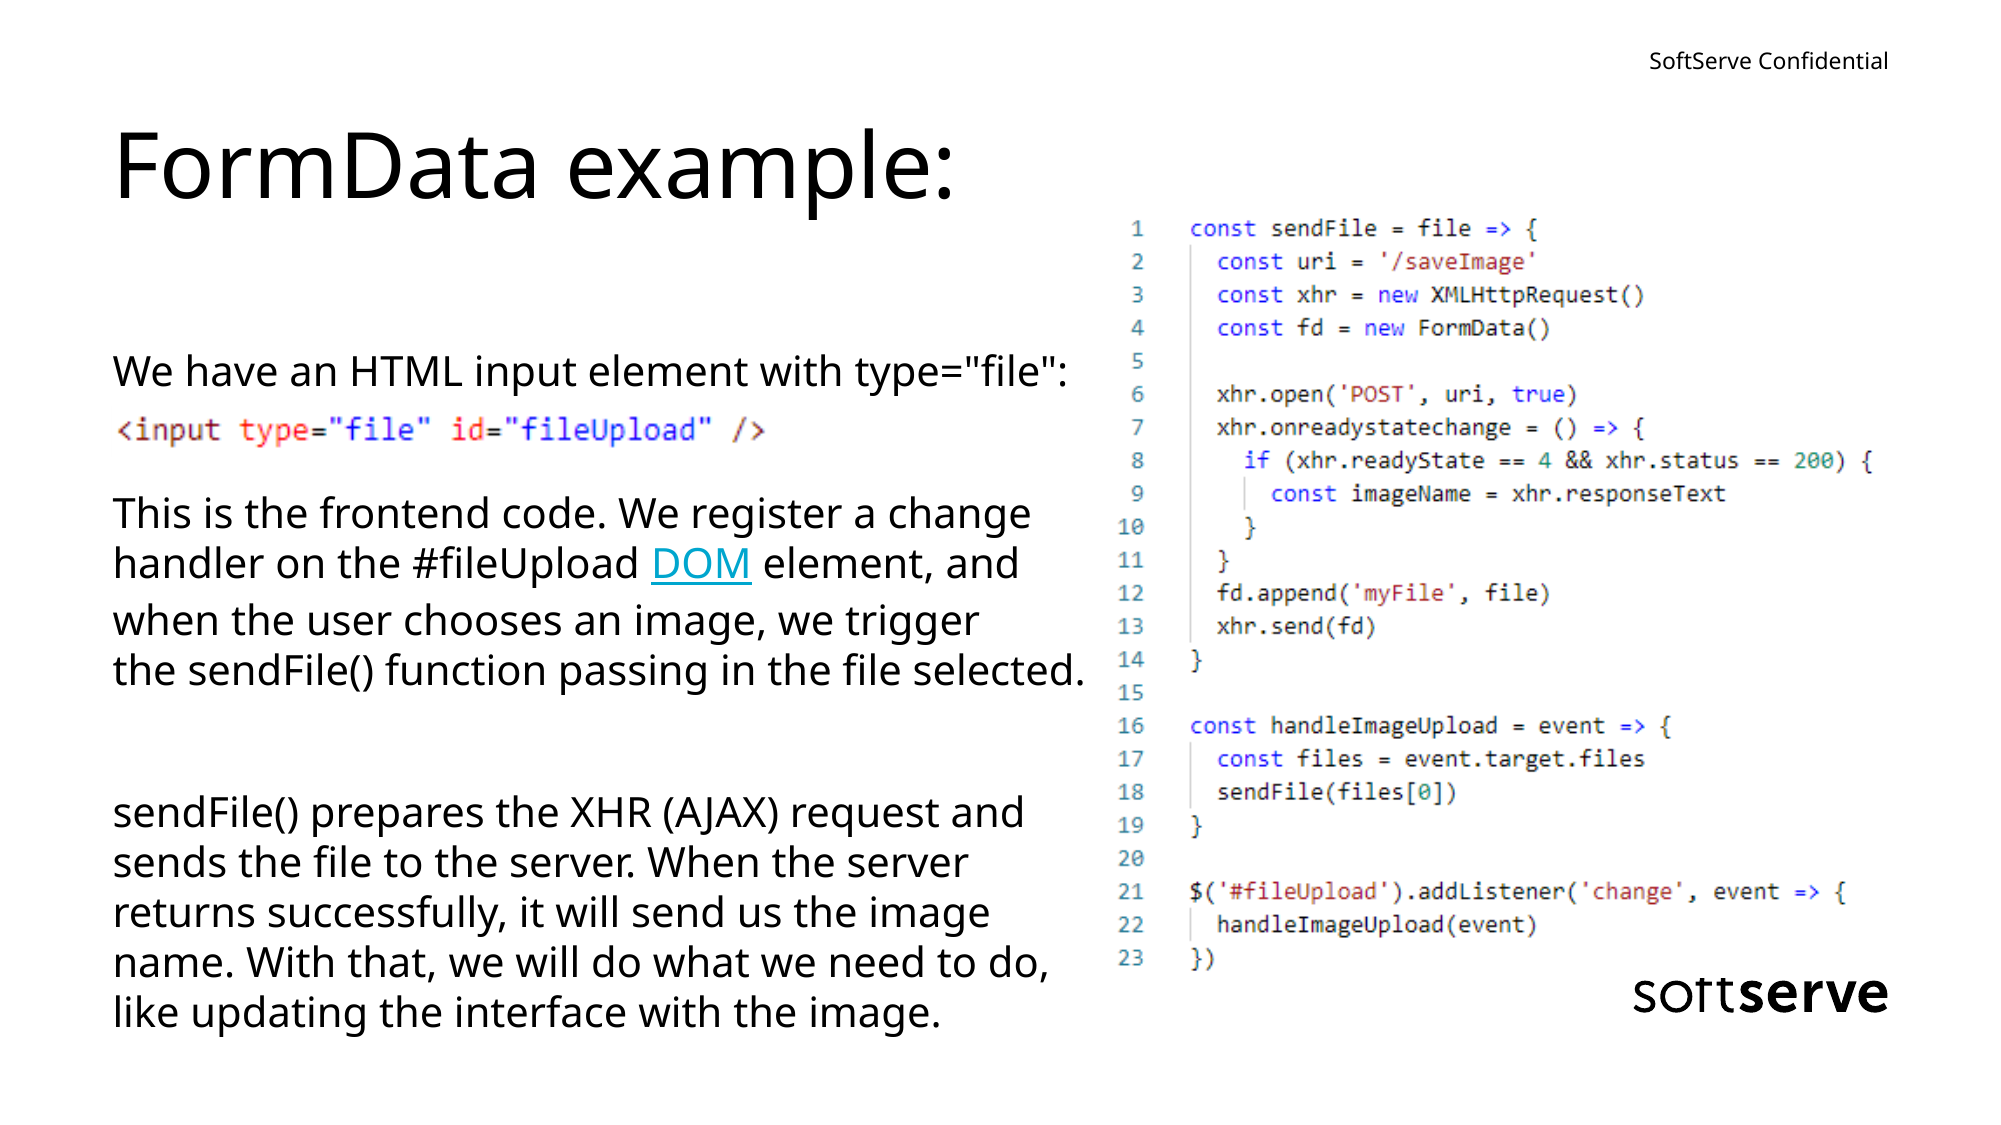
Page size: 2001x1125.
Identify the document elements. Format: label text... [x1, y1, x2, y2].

title FormData example: [112, 112, 1888, 225]
picture [1101, 212, 1917, 978]
list We have an HTML input element with type="file": This is the frontend code. We register a change handler on the #fileUpload DOM element, and when the user chooses an image, we trigger the sendFile() function passing in the file selected. sendFile() prepares the XHR (AJAX) request and sends the file to the server. When the server returns successfully, it will send us the image name. With that, we will do what we need to do, like updating the interface with the image. [112, 337, 1101, 900]
picture [109, 406, 820, 457]
